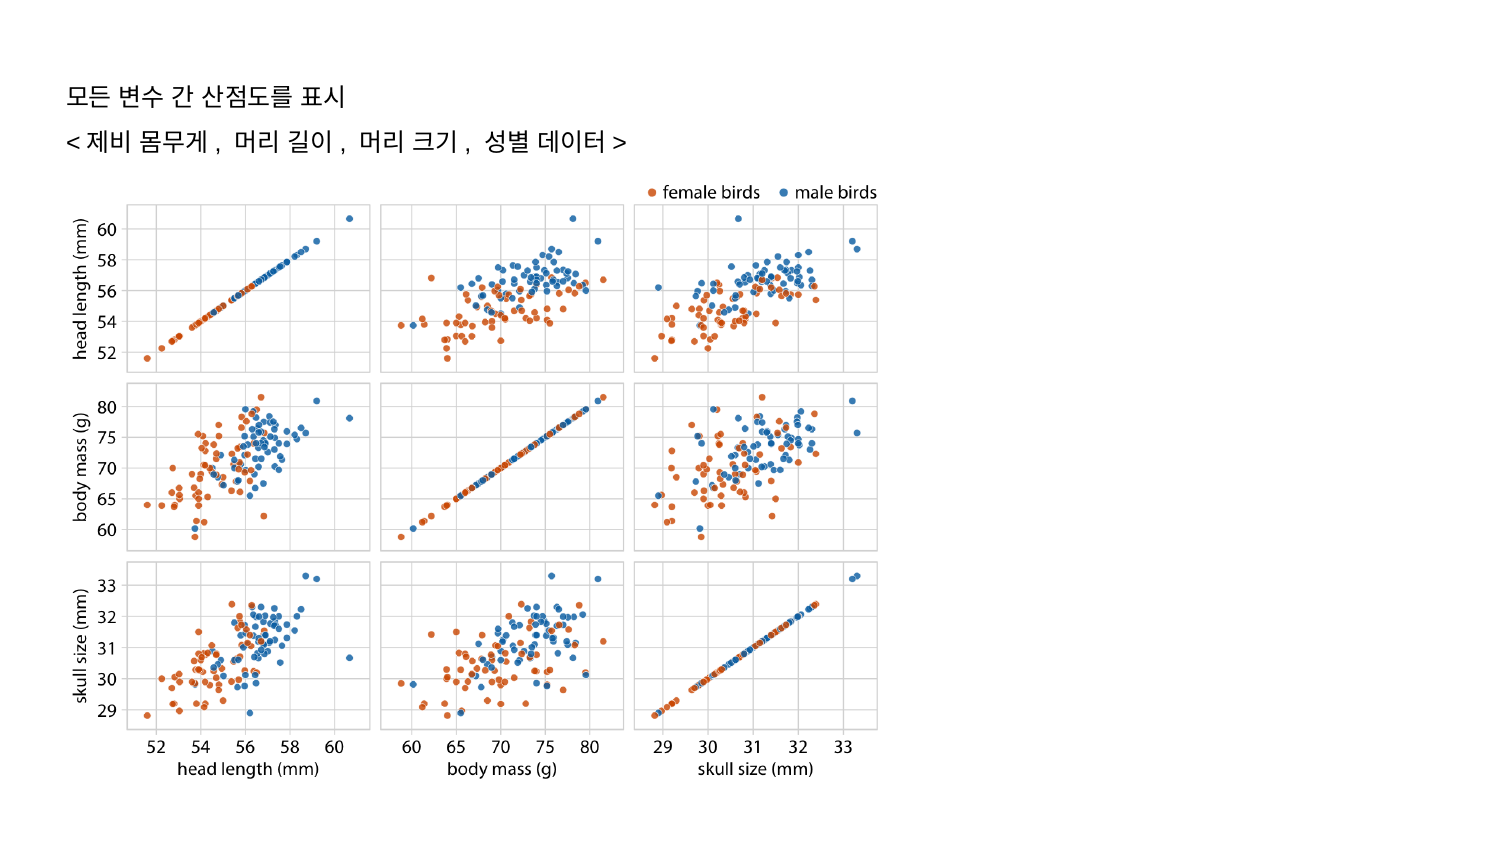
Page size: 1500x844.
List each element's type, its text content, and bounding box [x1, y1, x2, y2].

title 모든 변수 간 산점도를 표시 <제비 몸무게, 머리 길이, 머리 크기, 성별 데이터> [51, 51, 1449, 106]
picture [67, 175, 879, 784]
